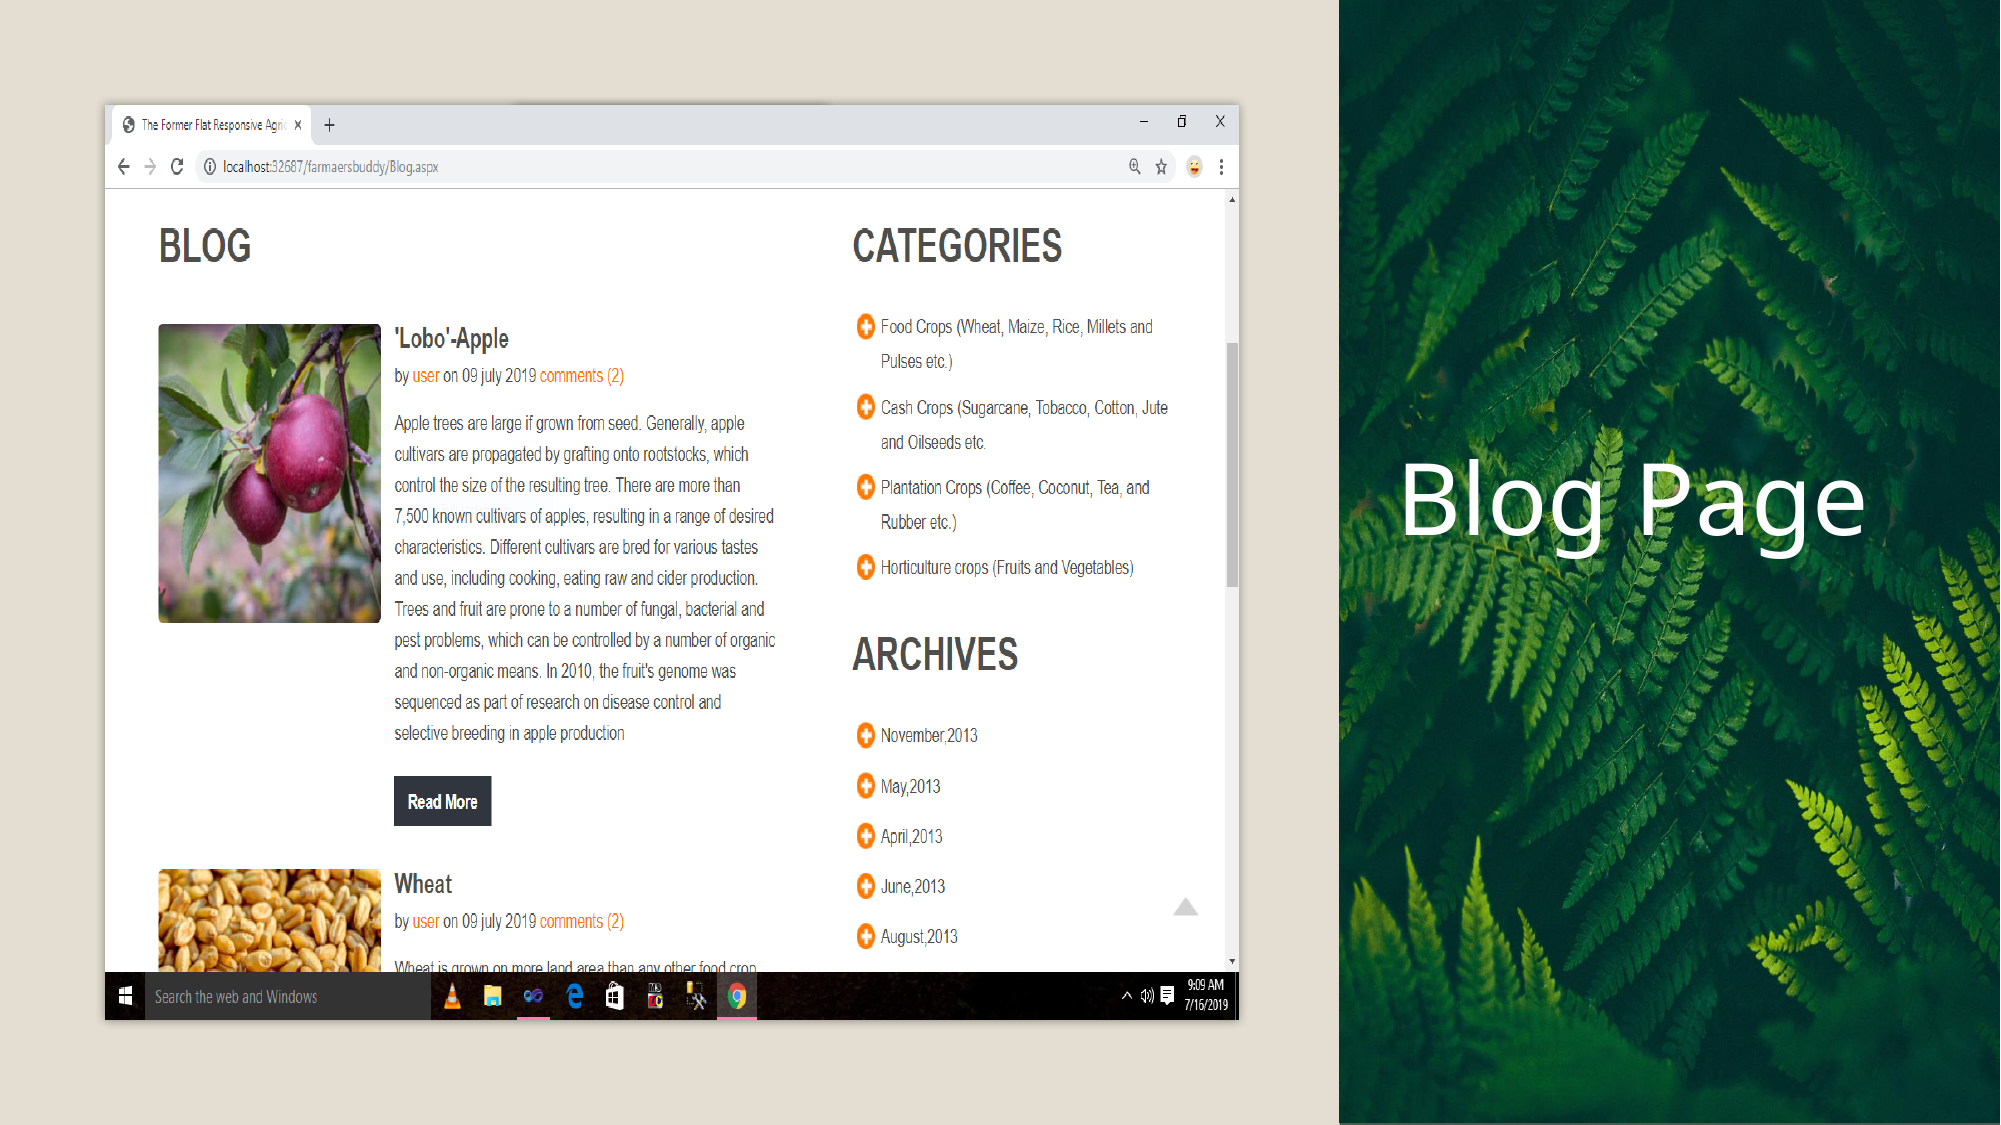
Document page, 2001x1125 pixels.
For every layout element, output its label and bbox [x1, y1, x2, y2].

picture [1339, 0, 2000, 1123]
text_box [0, 0, 1334, 1125]
picture [105, 105, 1239, 1020]
